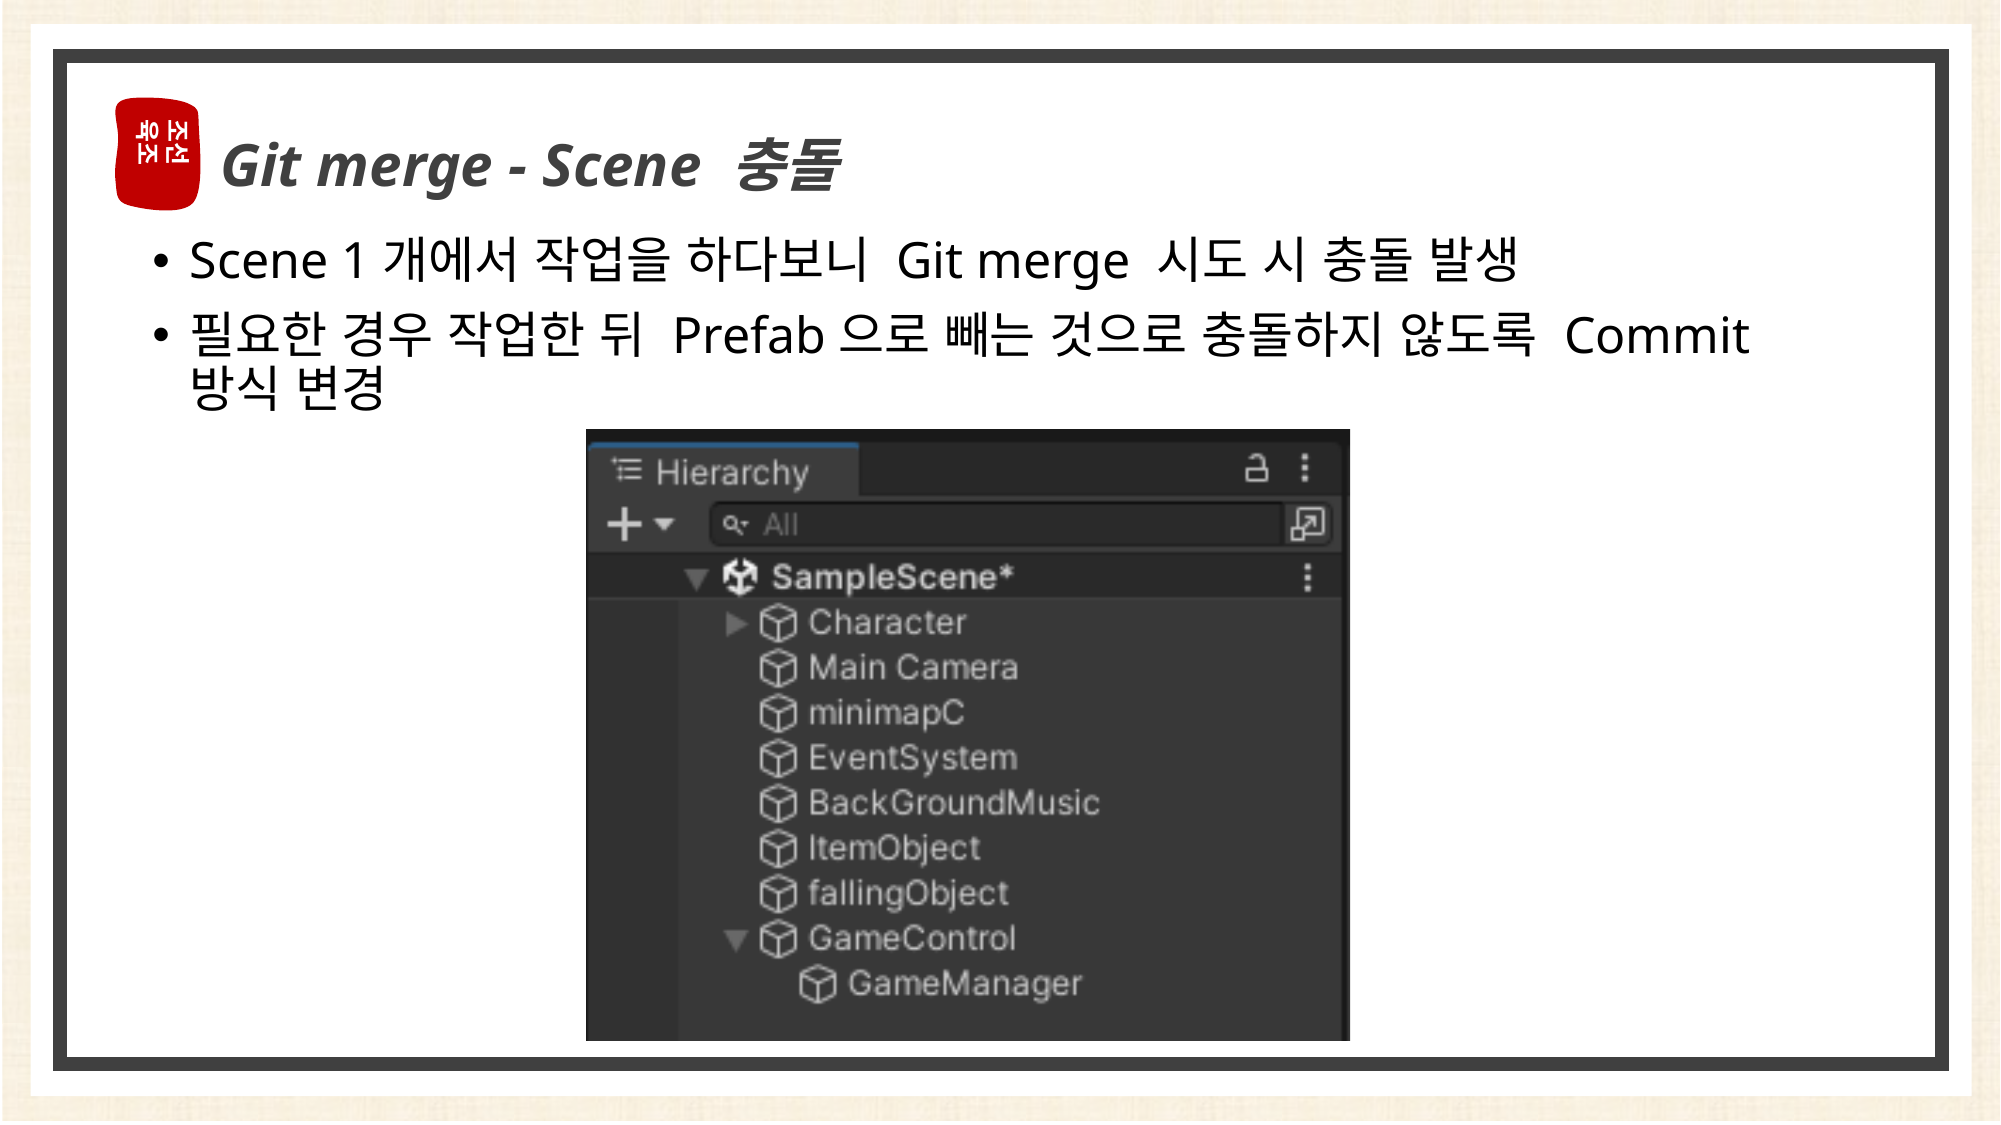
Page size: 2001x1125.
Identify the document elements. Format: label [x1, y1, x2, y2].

picture [586, 429, 1351, 1041]
text_box [2, 0, 2000, 1121]
text_box [109, 97, 201, 211]
